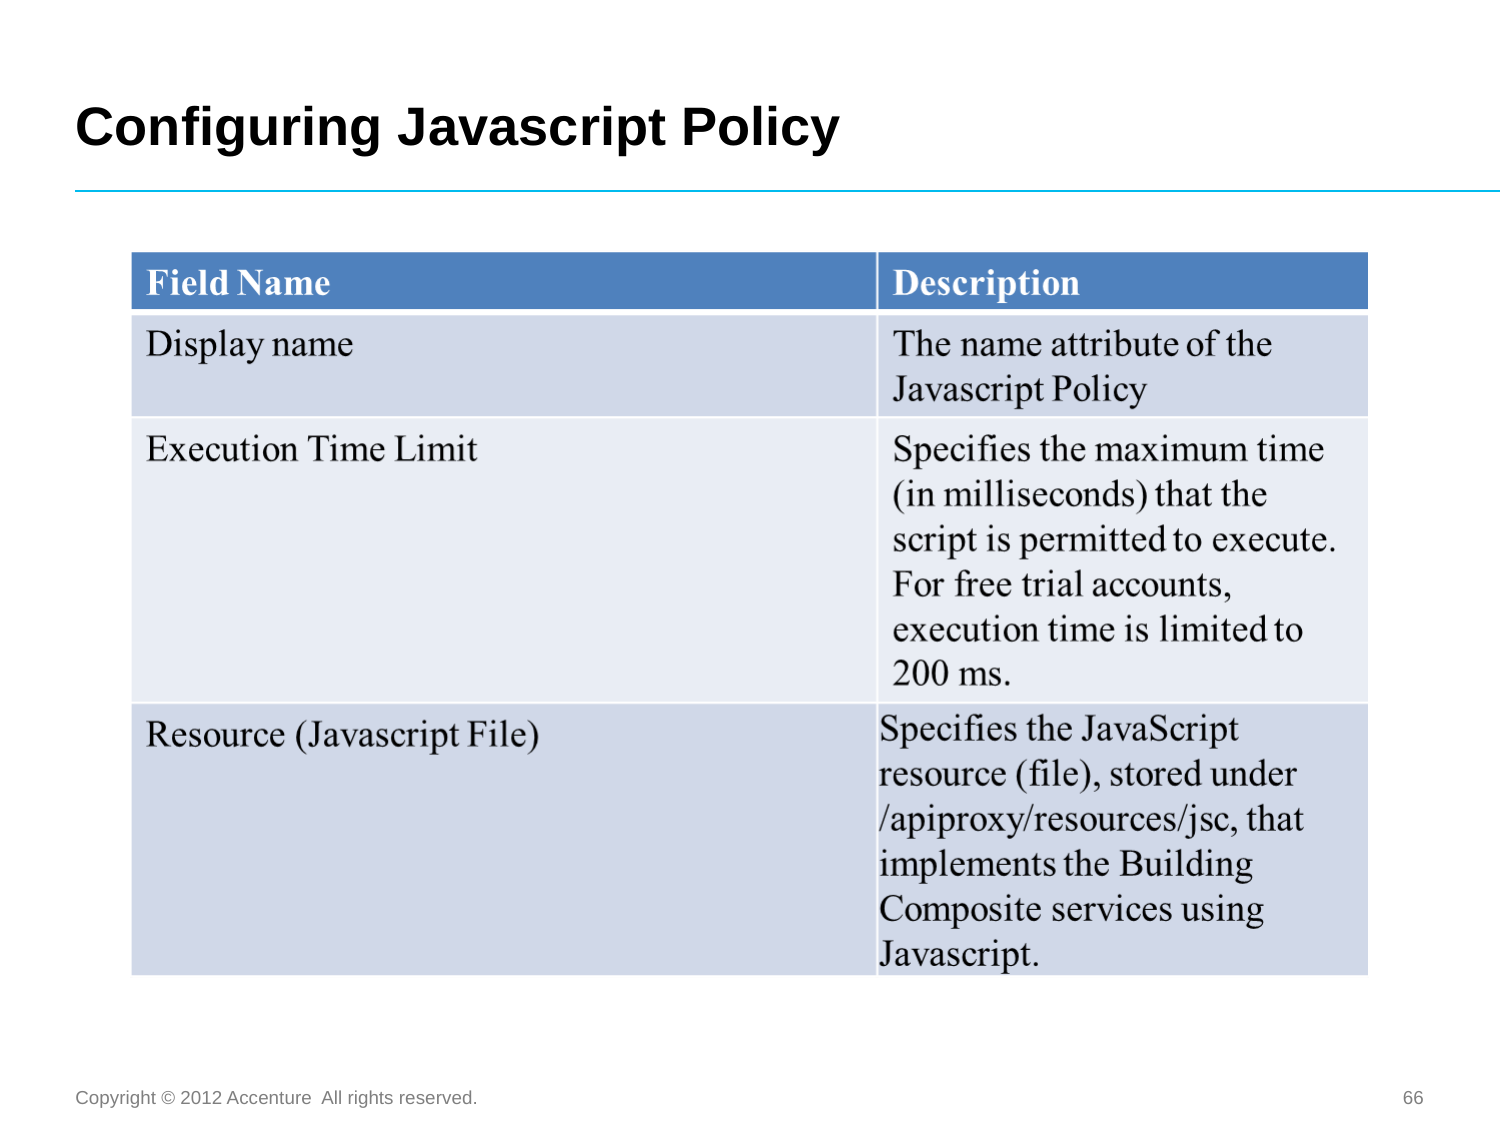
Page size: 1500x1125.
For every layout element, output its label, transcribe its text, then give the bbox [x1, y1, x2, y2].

title Configuring Javascript Policy [75, 27, 1422, 157]
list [130, 246, 1370, 998]
